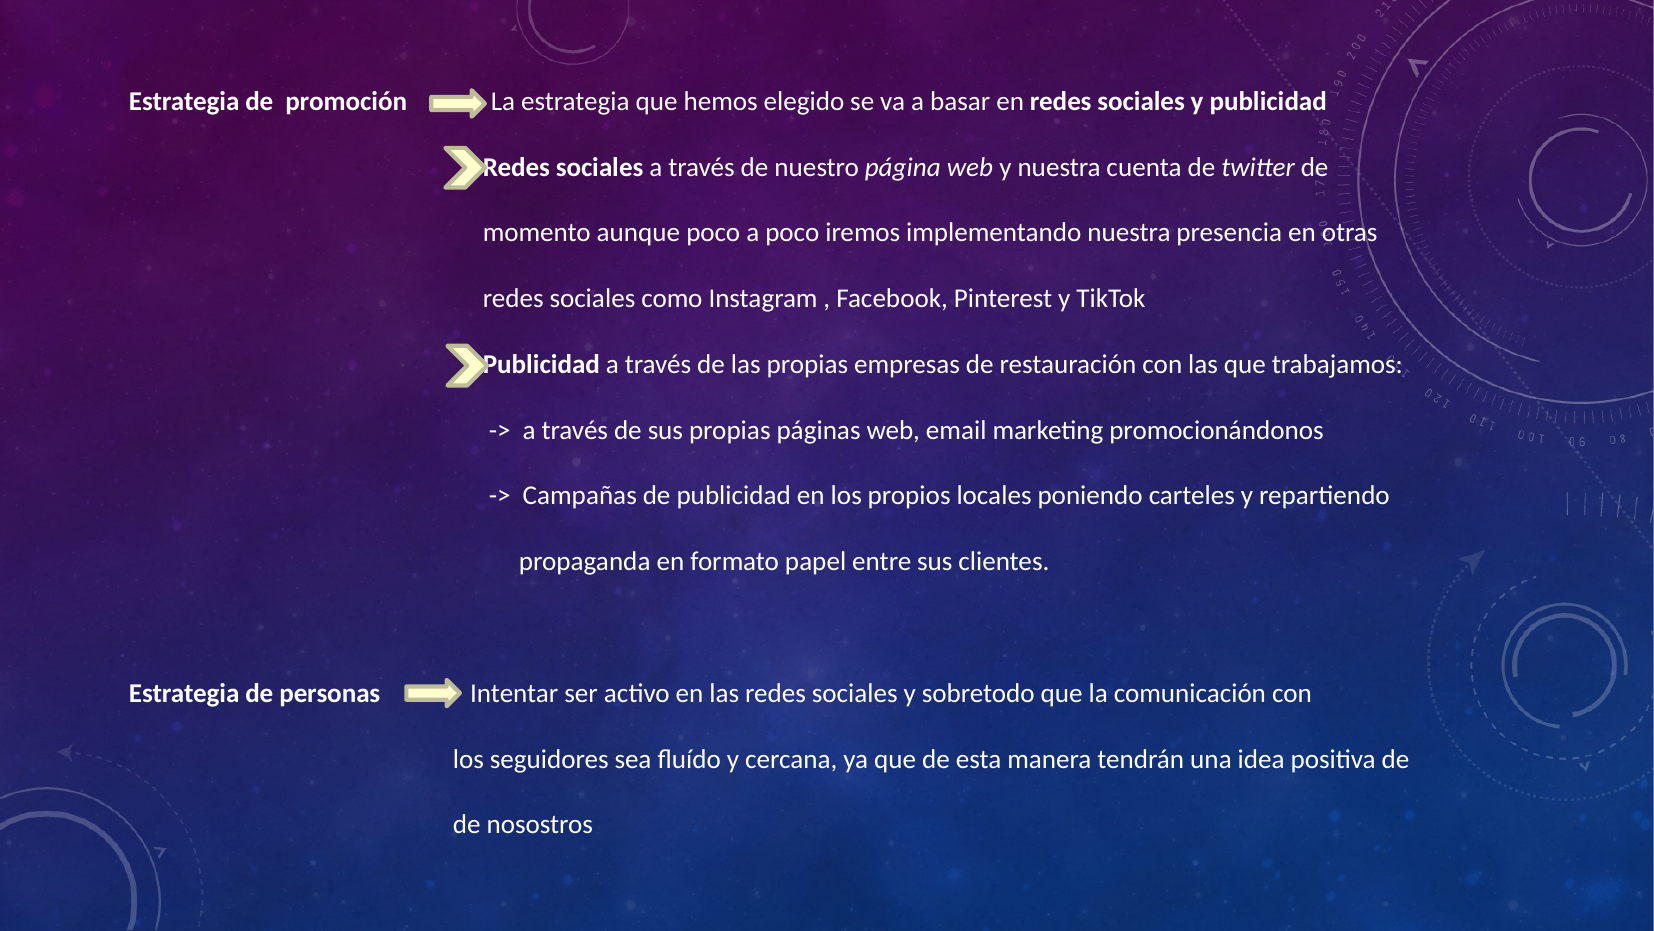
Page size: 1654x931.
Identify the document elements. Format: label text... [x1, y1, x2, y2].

text_box [447, 345, 488, 386]
text_box [406, 679, 460, 707]
text_box Estrategia de promoción La estrategia que hemos elegido se va a basar en redes sociales y publicidad Redes sociales a través de nuestro página web y nuestra cuenta de twitter de momento aunque poco a poco iremos implementando nuestra presencia en otras redes sociales como Instagram , Facebook, Pinterest y TikTok Publicidad a través de las propias empresas de restauración con las que trabajamos: -> a través de sus propias páginas web, email marketing promocionándonos -> Campañas de publicidad en los propios locales poniendo carteles y repartiendo propaganda en formato papel entre sus clientes. Estrategia de personas Intentar ser activo en las redes sociales y sobretodo que la comunicación con los seguidores sea fluído y cercana, ya que de esta manera tendrán una idea positiva de de nosostros [114, 68, 1519, 852]
text_box [431, 90, 485, 117]
picture [0, 0, 1654, 931]
text_box [445, 147, 486, 188]
